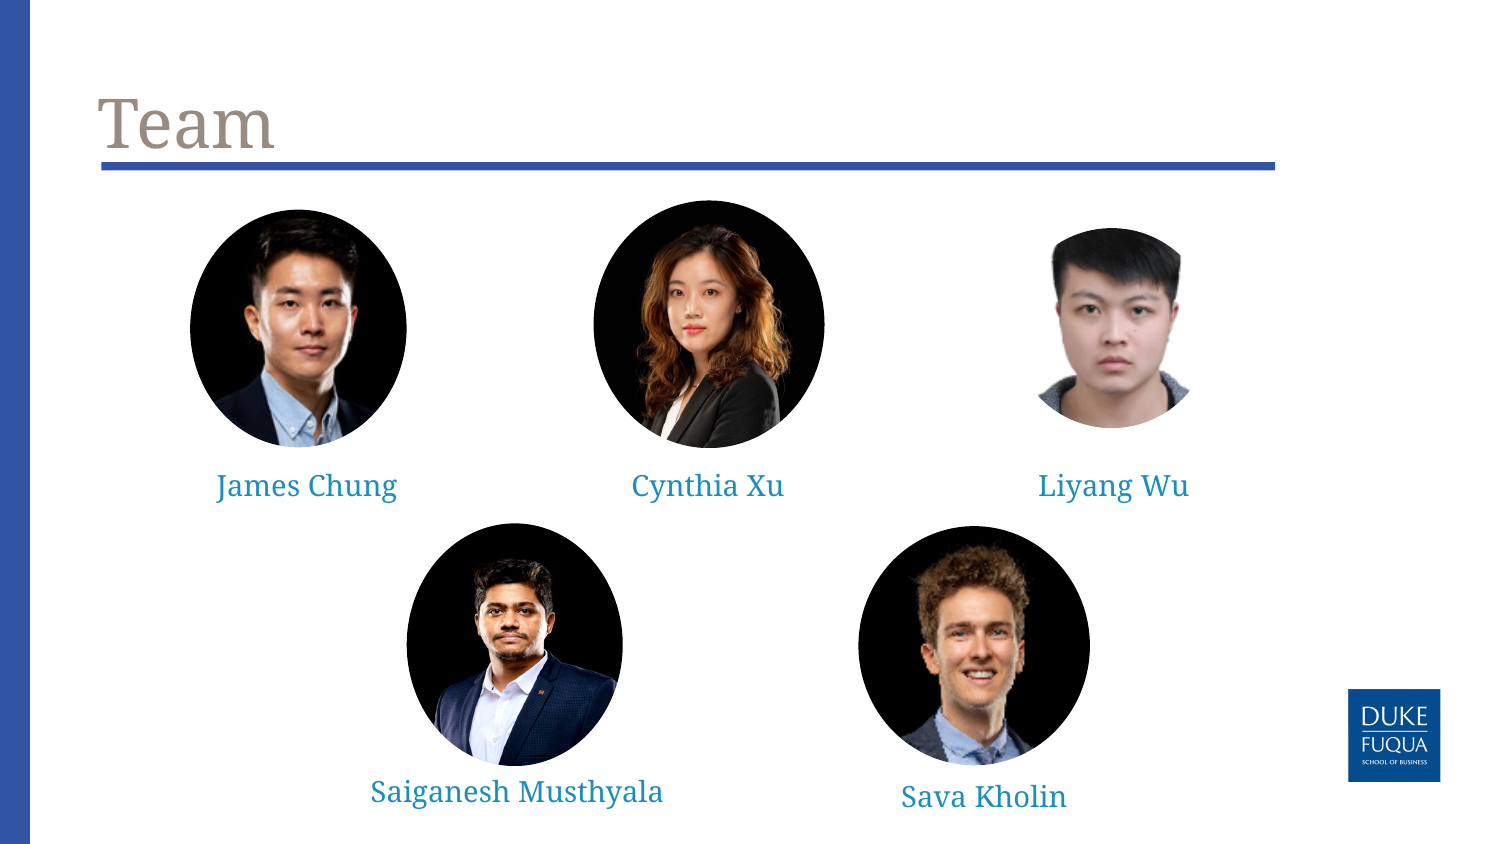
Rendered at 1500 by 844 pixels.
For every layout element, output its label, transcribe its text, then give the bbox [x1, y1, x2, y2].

text_box Sava Kholin [885, 770, 1336, 821]
title Team [86, 44, 1381, 208]
text_box James Chung [201, 459, 608, 510]
picture [189, 209, 407, 448]
text_box Cynthia Xu [608, 459, 1023, 510]
picture [858, 525, 1091, 766]
text_box Liyang Wu [1023, 459, 1474, 510]
picture [1348, 689, 1441, 782]
picture [406, 523, 623, 767]
picture [593, 200, 825, 449]
picture [1011, 227, 1212, 429]
text_box Saiganesh Musthyala [355, 765, 806, 844]
